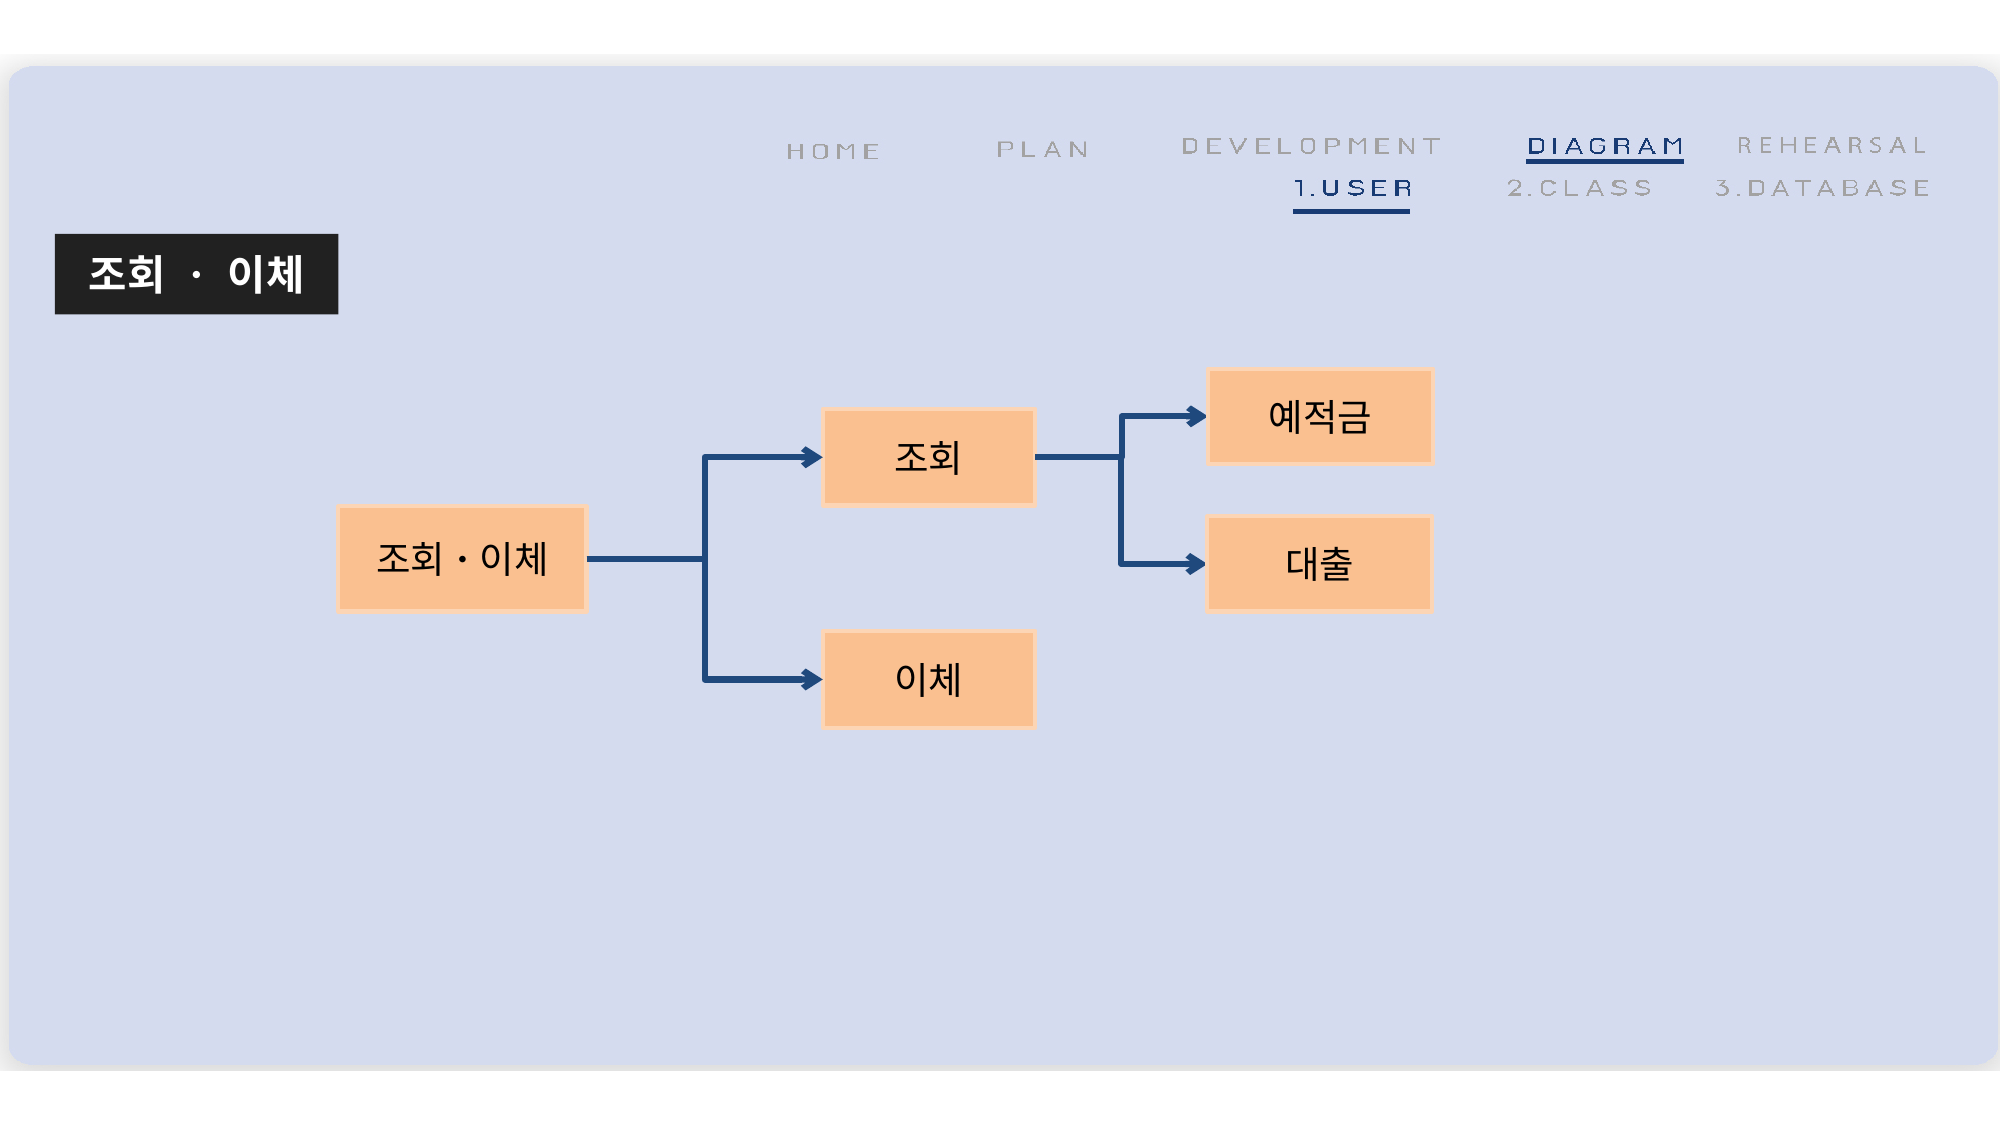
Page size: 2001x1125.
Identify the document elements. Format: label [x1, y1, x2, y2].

text_box [586, 558, 823, 680]
text_box [1035, 457, 1208, 565]
text_box [586, 456, 823, 558]
picture [0, 54, 2000, 1071]
text_box [1035, 416, 1209, 457]
